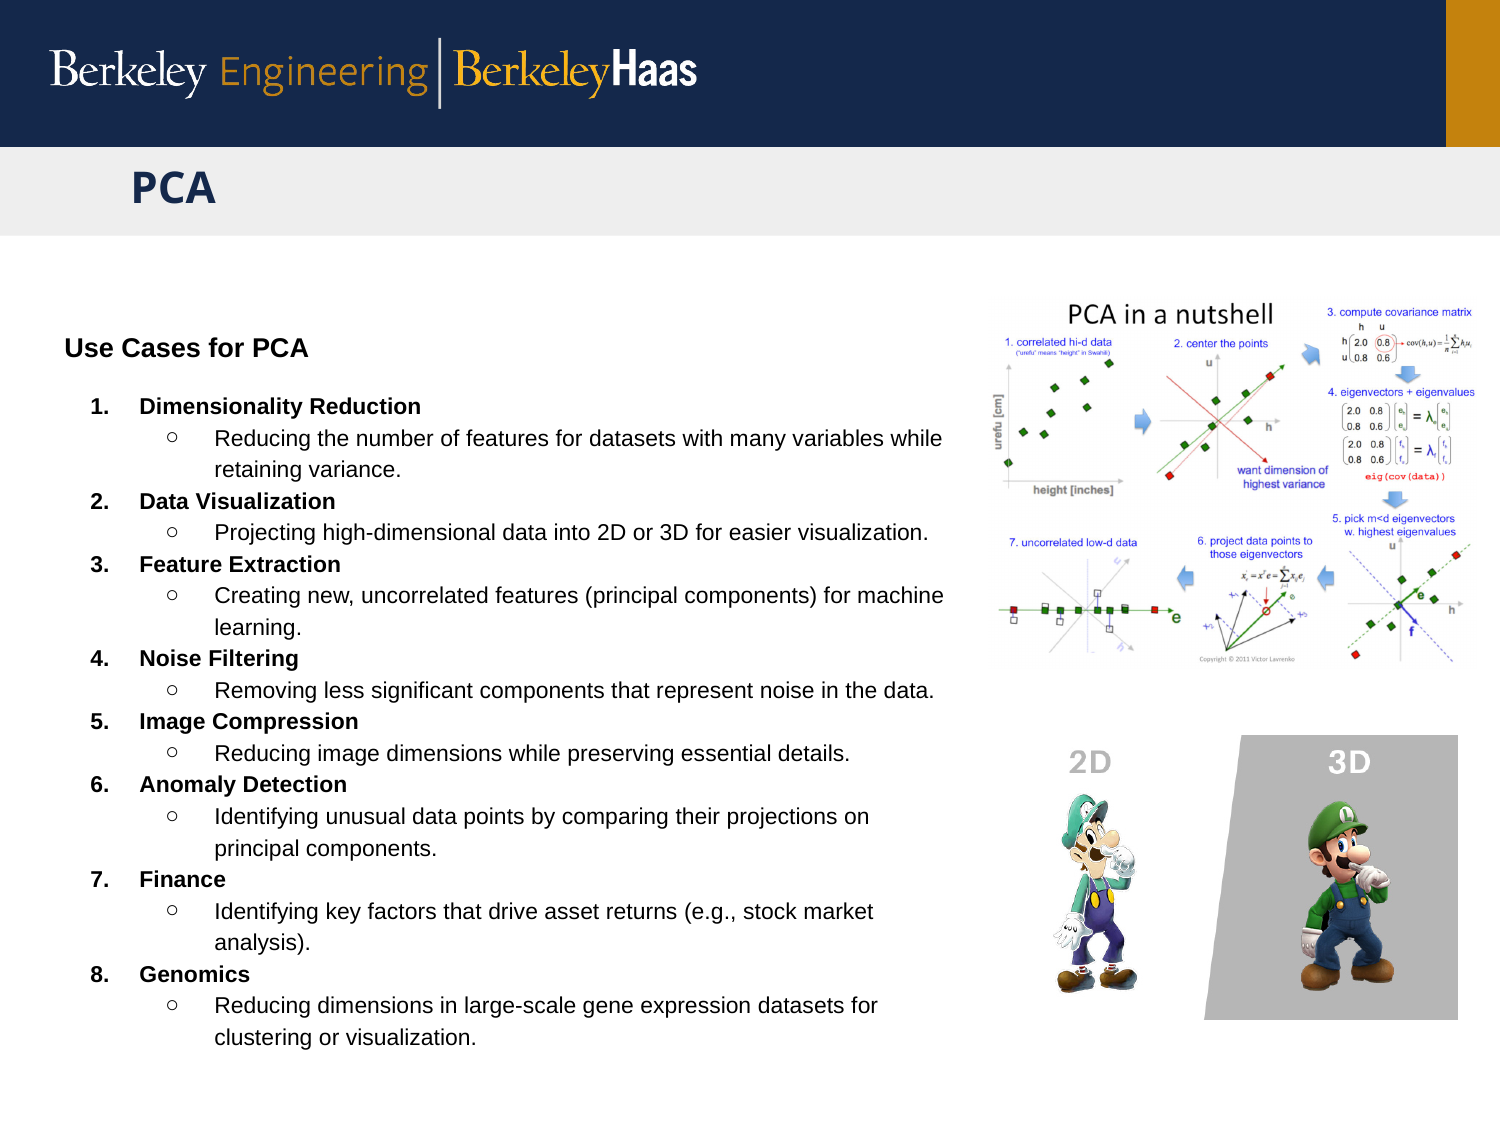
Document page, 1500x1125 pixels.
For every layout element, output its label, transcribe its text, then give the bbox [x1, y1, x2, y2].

text_box Use Cases for PCA Dimensionality Reduction Reducing the number of features for datasets with many variables while retaining variance. Data Visualization Projecting high-dimensional data into 2D or 3D for easier visualization. Feature Extraction Creating new, uncorrelated features (principal components) for machine learning. Noise Filtering Removing less significant components that represent noise in the data. Image Compression Reducing image dimensions while preserving essential details. Anomaly Detection Identifying unusual data points by comparing their projections on principal components. Finance Identifying key factors that drive asset returns (e.g., stock market analysis). Genomics Reducing dimensions in large-scale gene expression datasets for clustering or visualization. [49, 310, 962, 1065]
title PCA [130, 159, 1370, 348]
picture [38, 22, 726, 117]
picture [968, 735, 1459, 1020]
picture [987, 296, 1478, 669]
